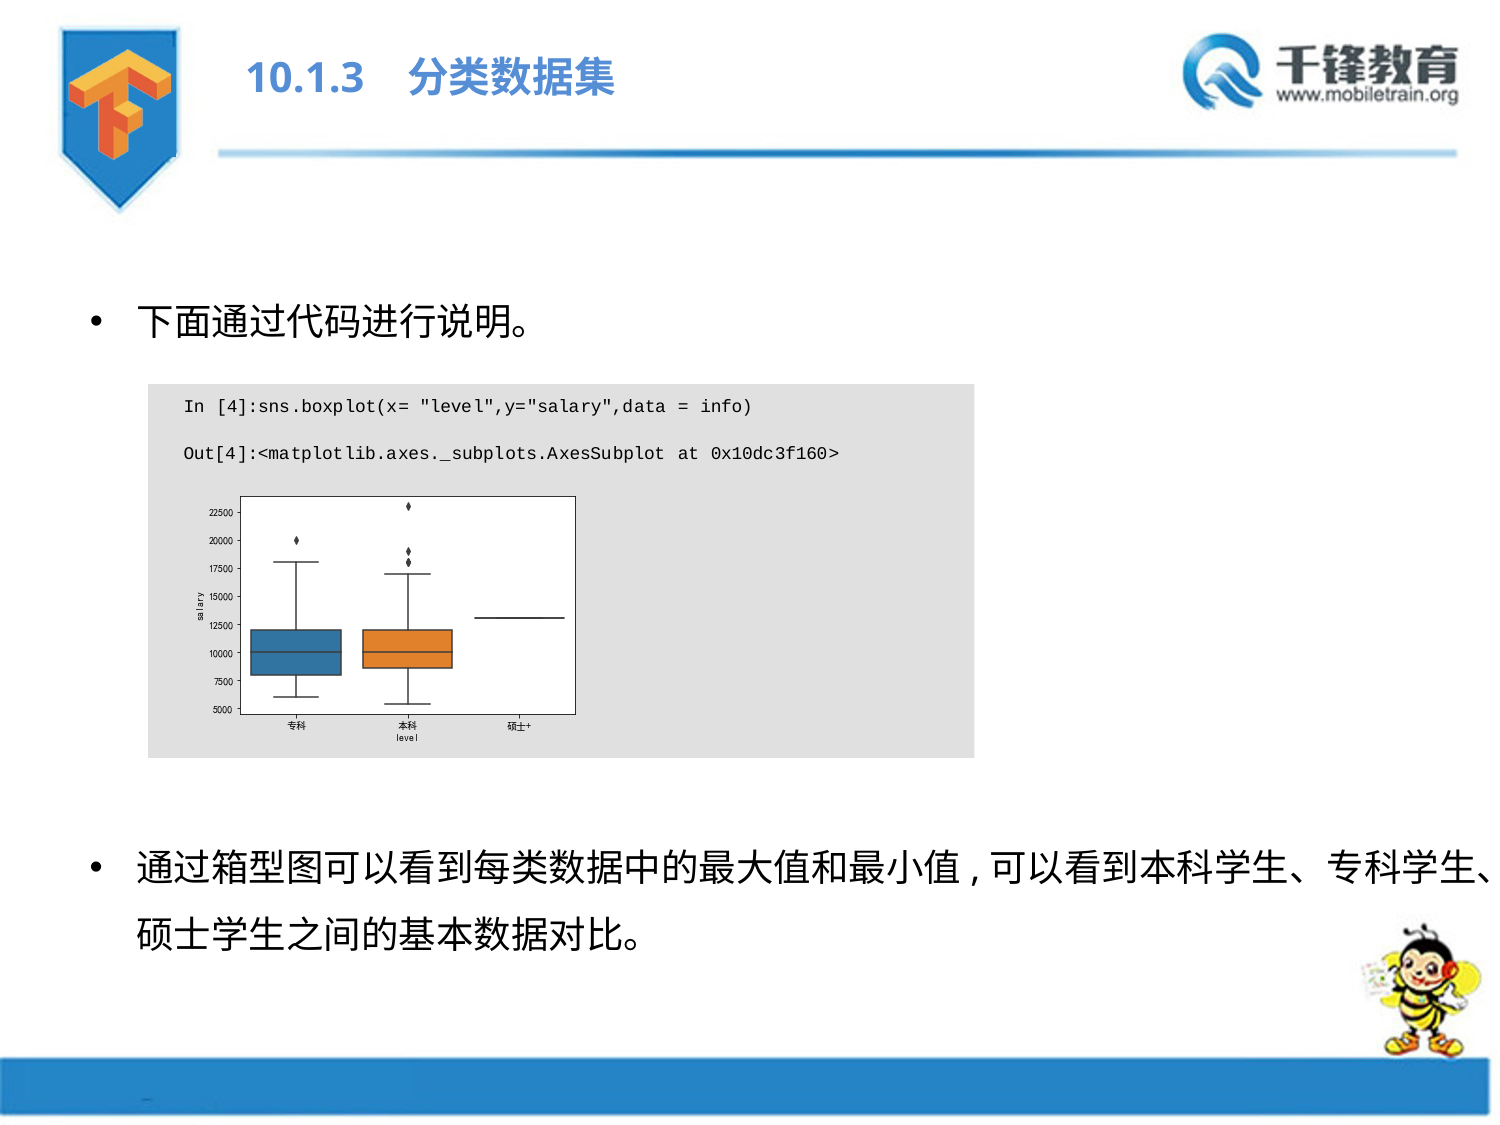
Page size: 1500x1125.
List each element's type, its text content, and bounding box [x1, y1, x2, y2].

picture [0, 0, 1500, 267]
picture [0, 964, 1500, 1125]
text_box 通过箱型图可以看到每类数据中的最大值和最小值,可以看到本科学生、专科学生、硕士学生之间的基本数据对比。 [0, 814, 1500, 964]
picture [0, 351, 1500, 814]
text_box 下面通过代码进行说明。 [0, 267, 1500, 351]
text_box 10.1.3 分类数据集 [230, 29, 1069, 122]
